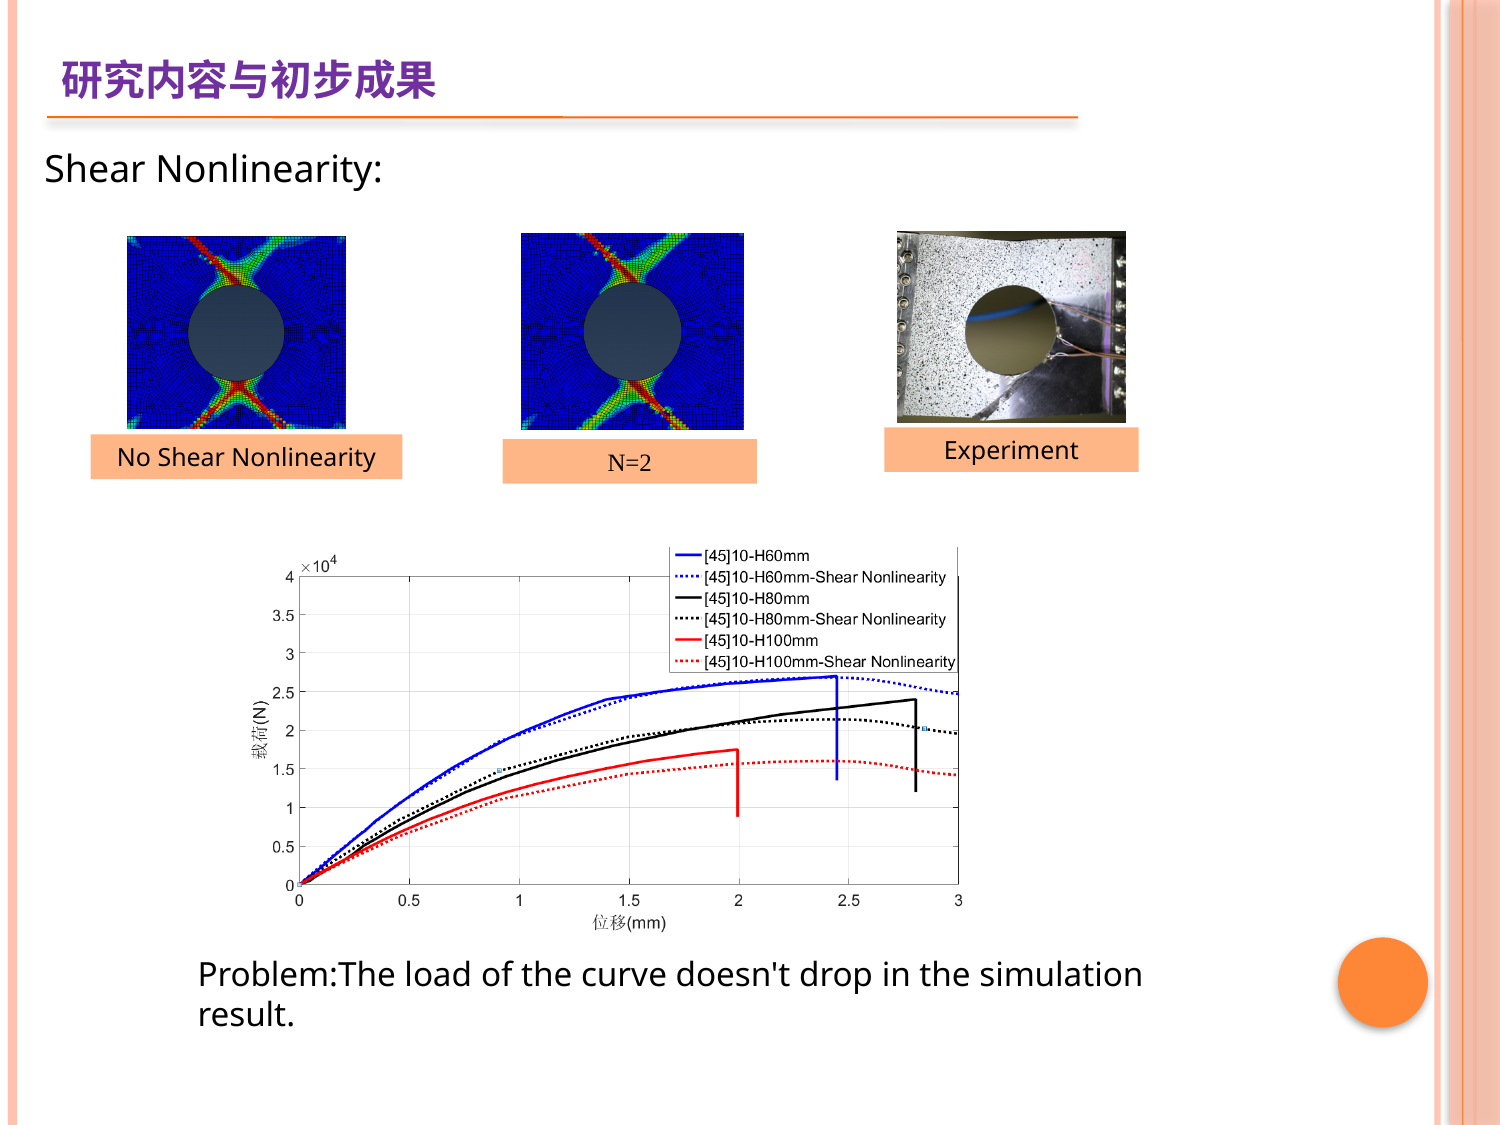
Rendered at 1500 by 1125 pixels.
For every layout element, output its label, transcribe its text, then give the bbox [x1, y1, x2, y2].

text_box N=2 [502, 439, 757, 484]
text_box Experiment [884, 427, 1139, 472]
picture [126, 236, 346, 430]
text_box Shear Nonlinearity: [29, 137, 403, 197]
picture [247, 547, 963, 935]
picture [521, 233, 744, 430]
picture [126, 422, 134, 430]
text_box 研究内容与初步成果 [46, 46, 1164, 164]
text_box No Shear Nonlinearity [90, 434, 403, 480]
text_box Problem:The load of the curve doesn't drop in the simulation result. [183, 945, 1266, 1041]
picture [896, 231, 1127, 424]
